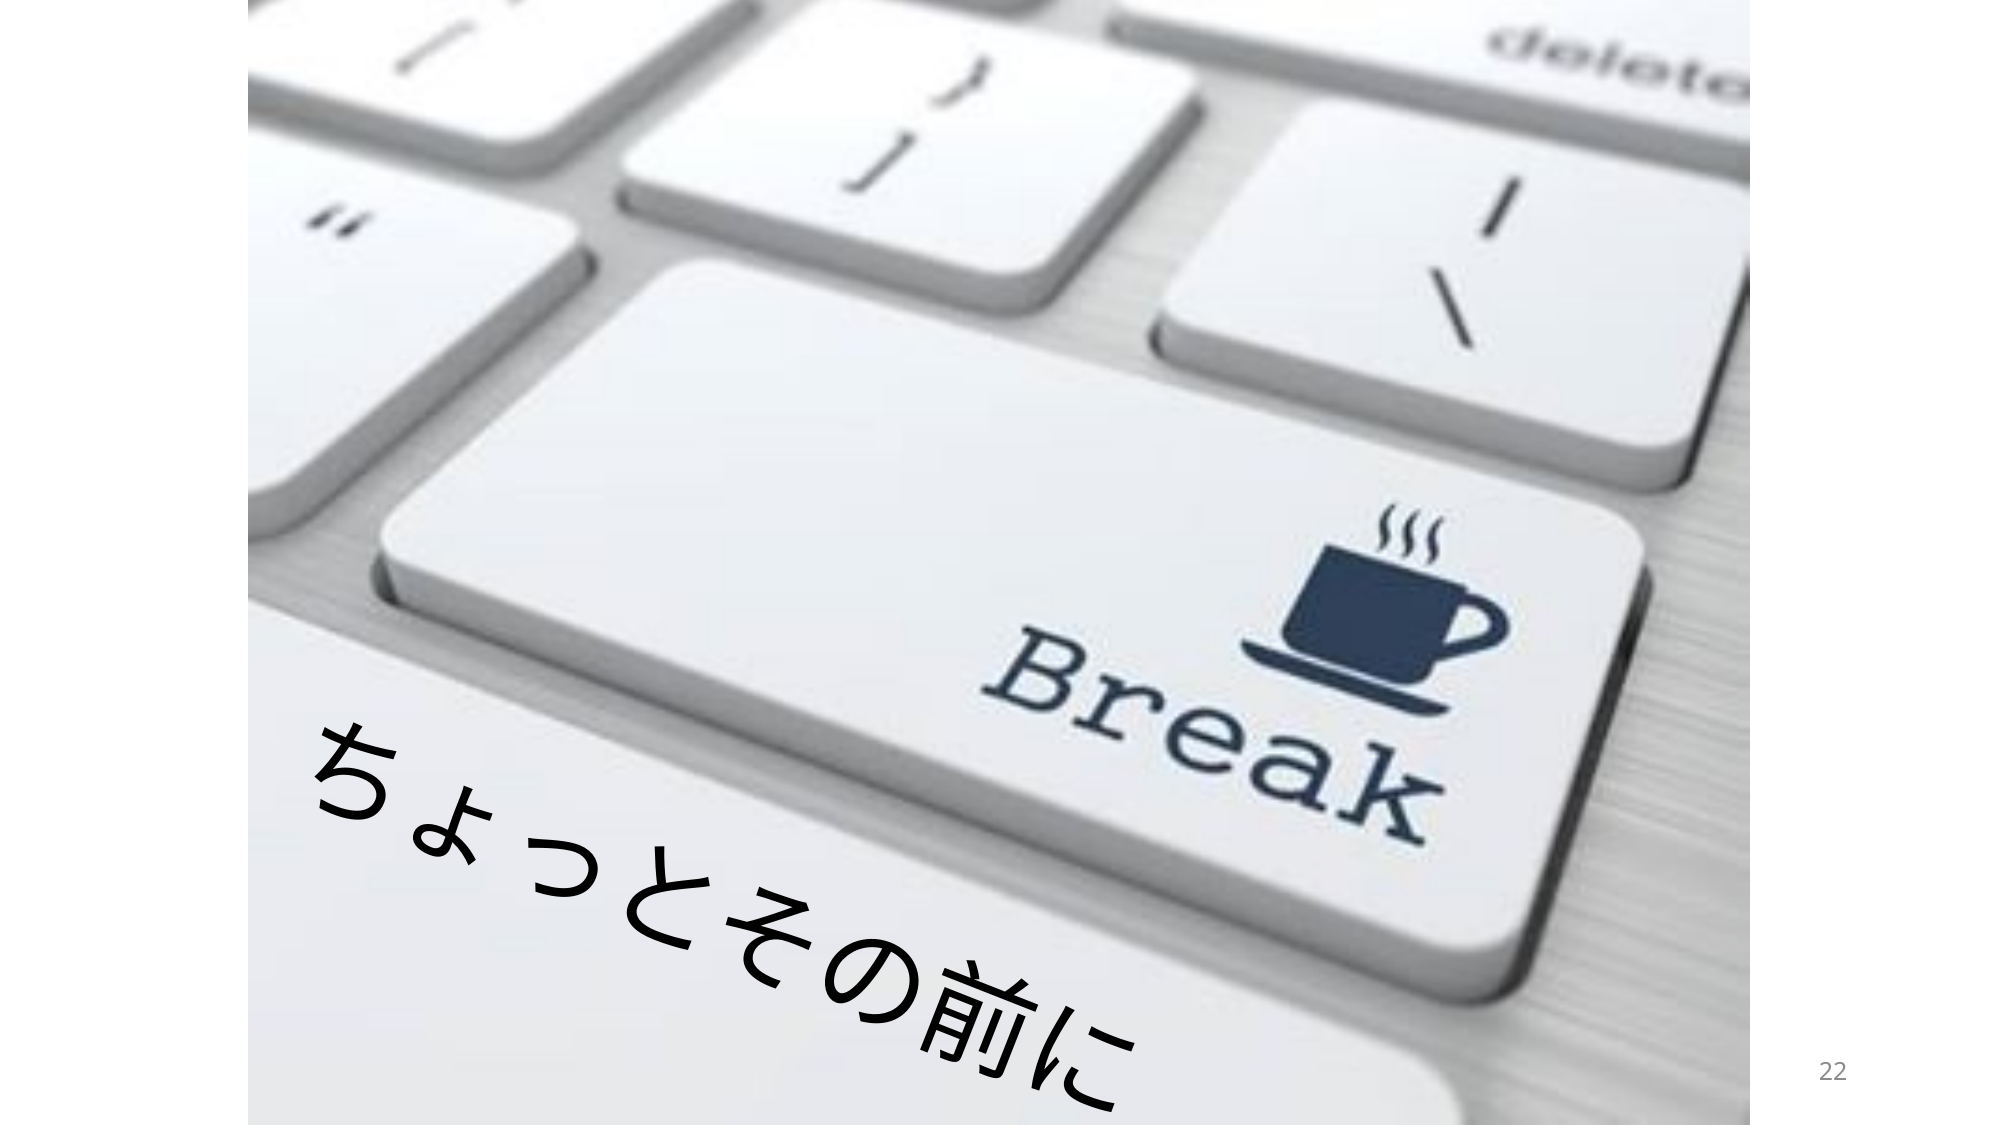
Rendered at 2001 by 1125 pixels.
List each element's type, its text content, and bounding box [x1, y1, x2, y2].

slide_number 22 [1751, 1042, 1863, 1103]
picture [248, 0, 1751, 1125]
